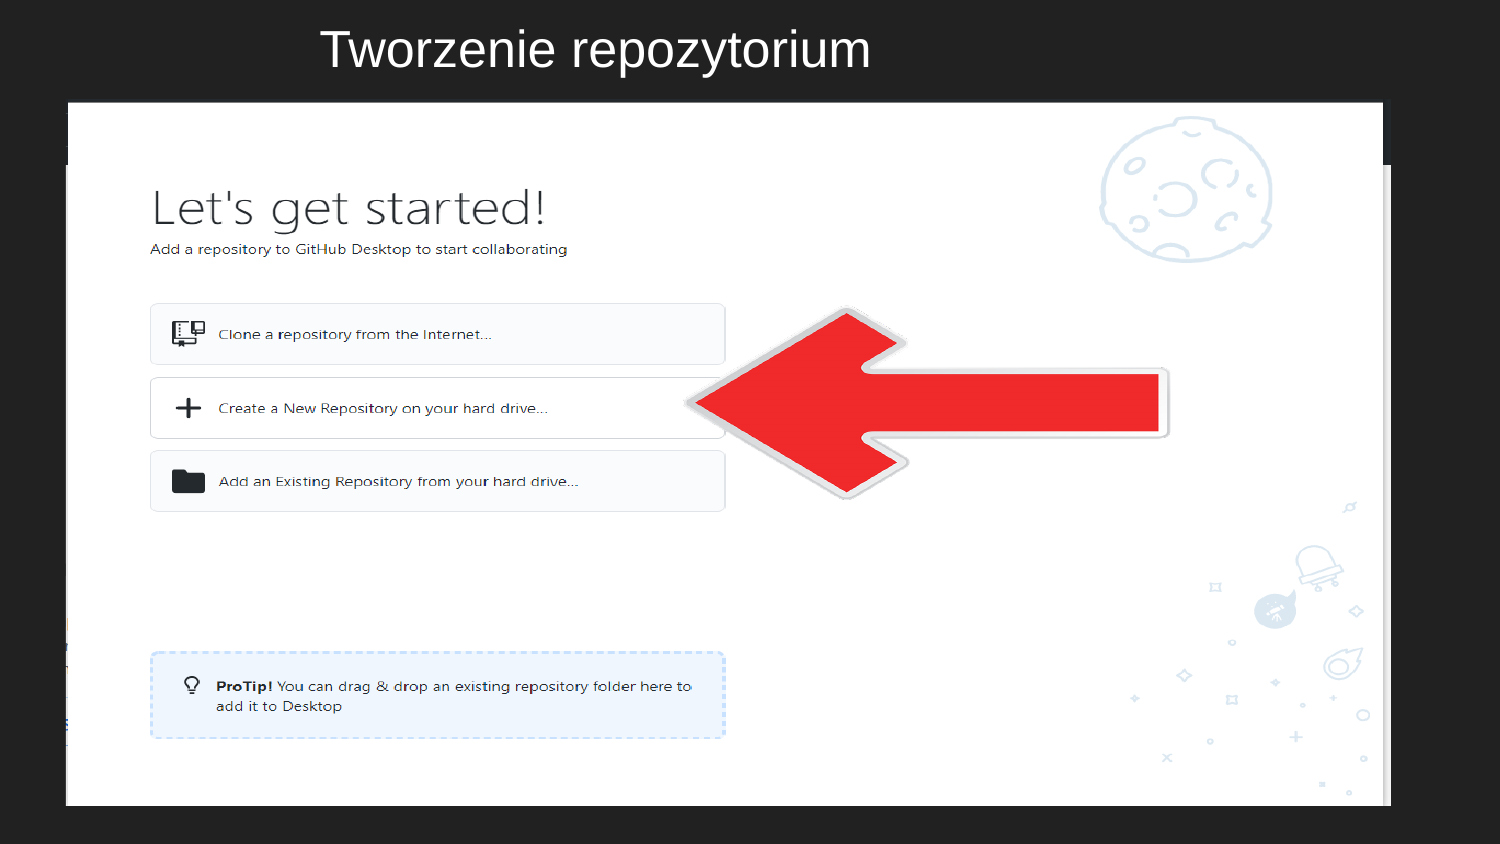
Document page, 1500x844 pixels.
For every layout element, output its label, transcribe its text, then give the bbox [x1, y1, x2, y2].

text_box Tworzenie repozytorium [304, 0, 1439, 112]
picture [65, 99, 1392, 807]
